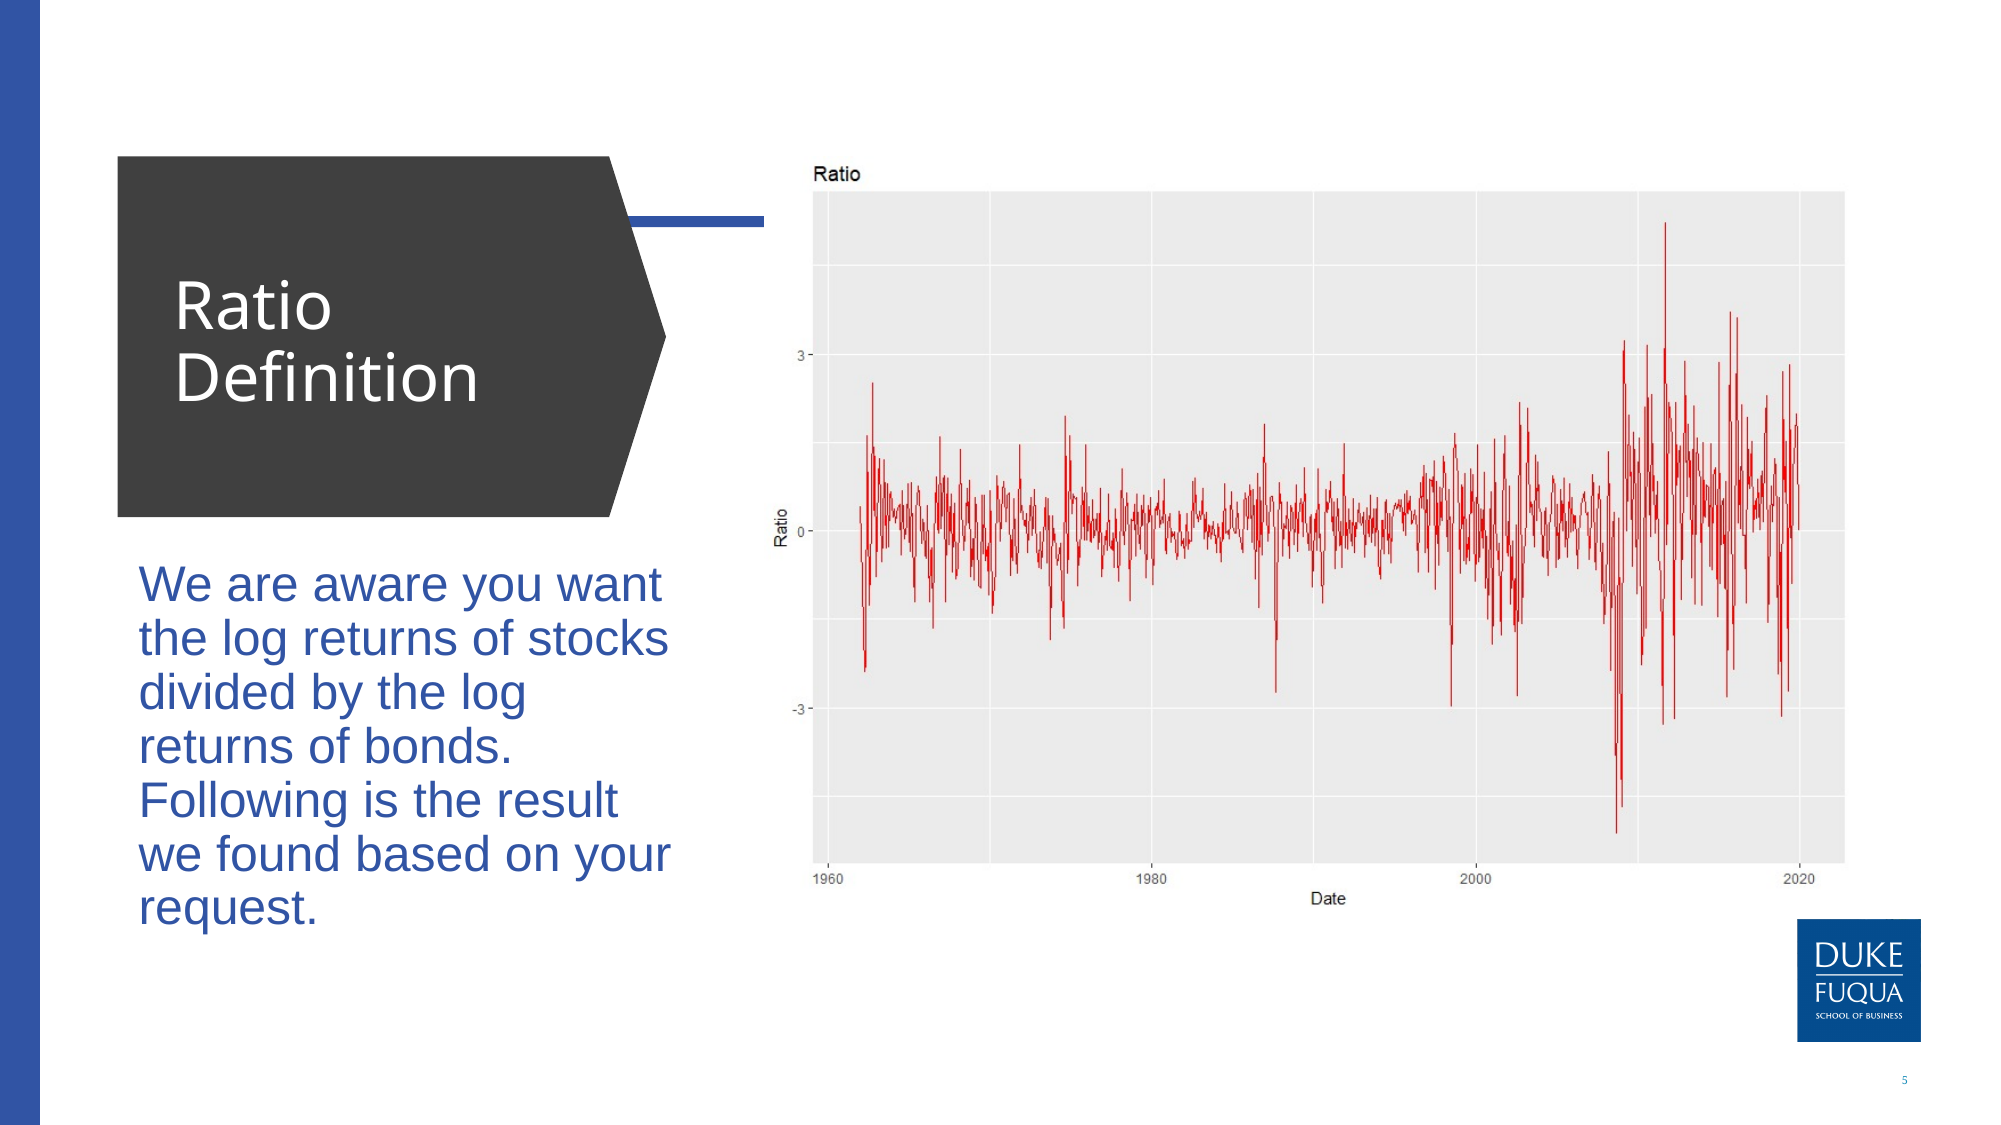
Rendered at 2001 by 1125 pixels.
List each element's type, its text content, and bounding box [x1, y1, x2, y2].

picture [1797, 919, 1921, 1042]
text_box [116, 155, 668, 519]
title Ratio Definition [158, 197, 597, 478]
picture [764, 156, 1854, 916]
list We are aware you want the log returns of stocks divided by the log returns of bonds. Following is the result we found based on your request. [123, 478, 688, 877]
